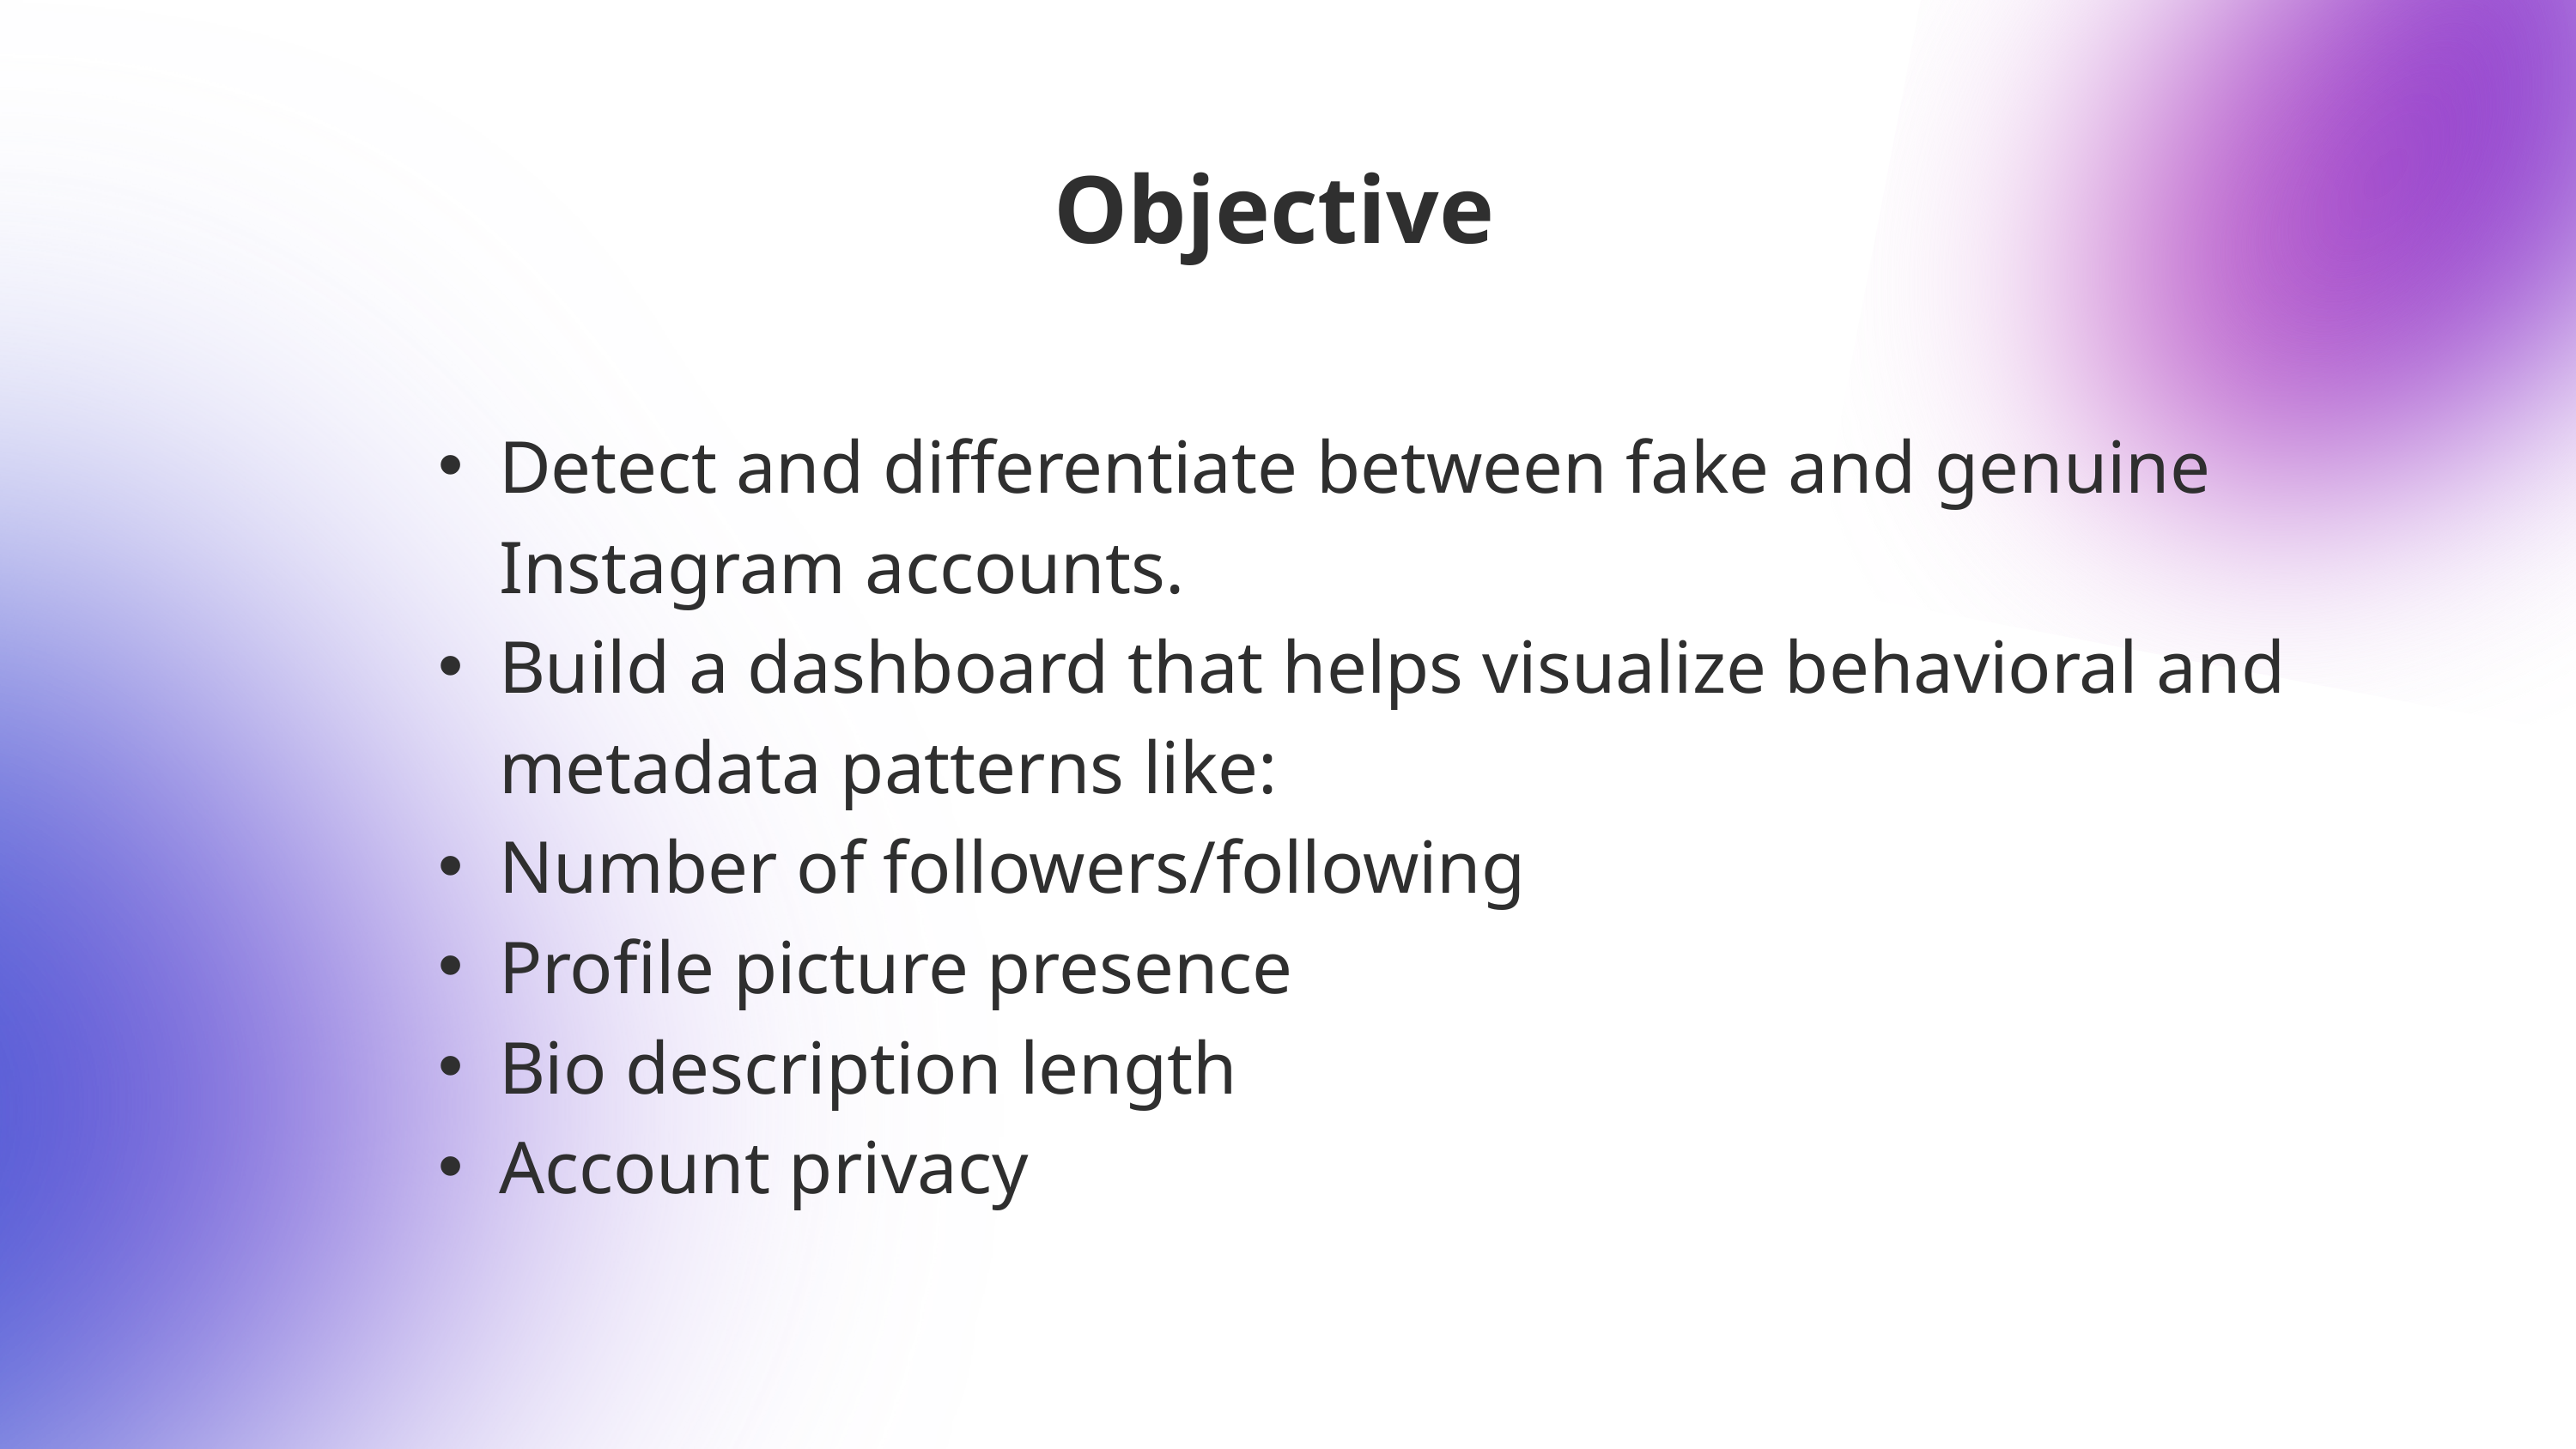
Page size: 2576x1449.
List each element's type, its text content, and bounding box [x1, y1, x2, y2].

text_box [0, 0, 1004, 1449]
text_box [1843, 0, 2576, 735]
text_box Objective [1041, 131, 1508, 262]
text_box Detect and differentiate between fake and genuine Instagram accounts. Build a dashboard that helps visualize behavioral and metadata patterns like: Number of followers/following Profile picture presence Bio description length Account privacy [377, 407, 2354, 1439]
